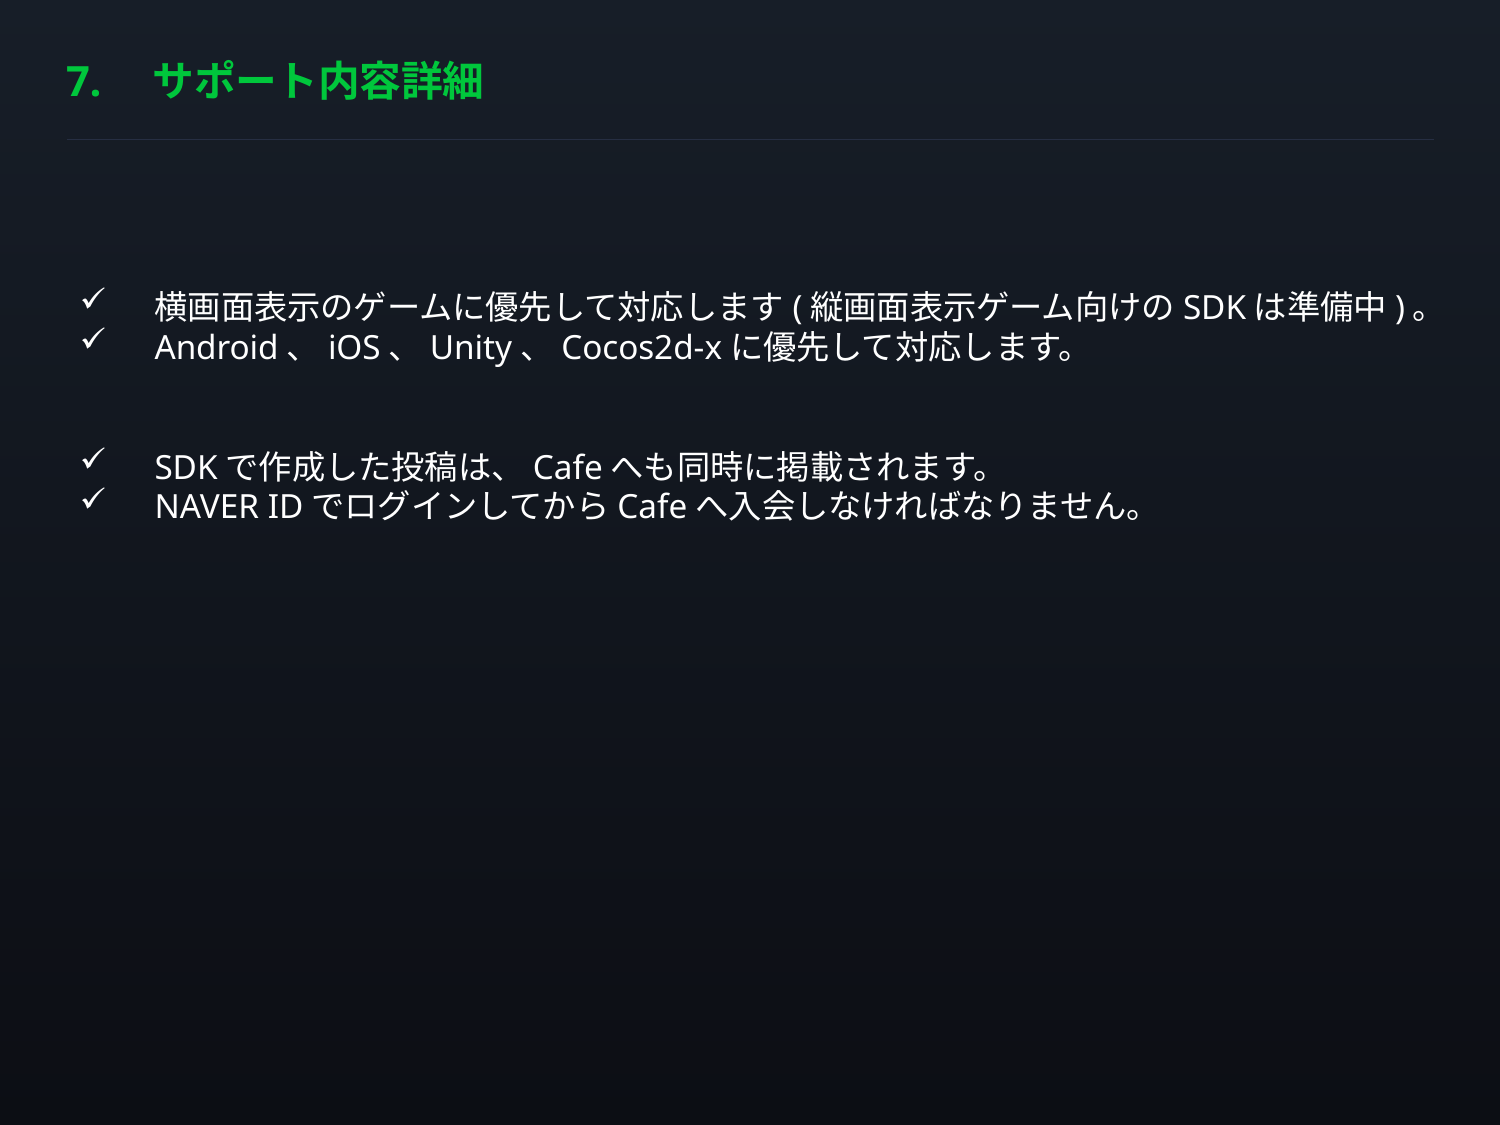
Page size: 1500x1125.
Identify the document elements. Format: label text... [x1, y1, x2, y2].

text_box 横画面表示のゲームに優先して対応します(縦画面表示ゲーム向けのSDKは準備中)。 Android、iOS、Unity、Cocos2d-xに優先して対応します。 SDKで作成した投稿は、Cafeへも同時に掲載されます。 NAVER IDでログインしてからCafeへ入会しなければなりません。 [64, 278, 1471, 573]
title 7. サポート内容詳細 [66, 54, 1241, 95]
